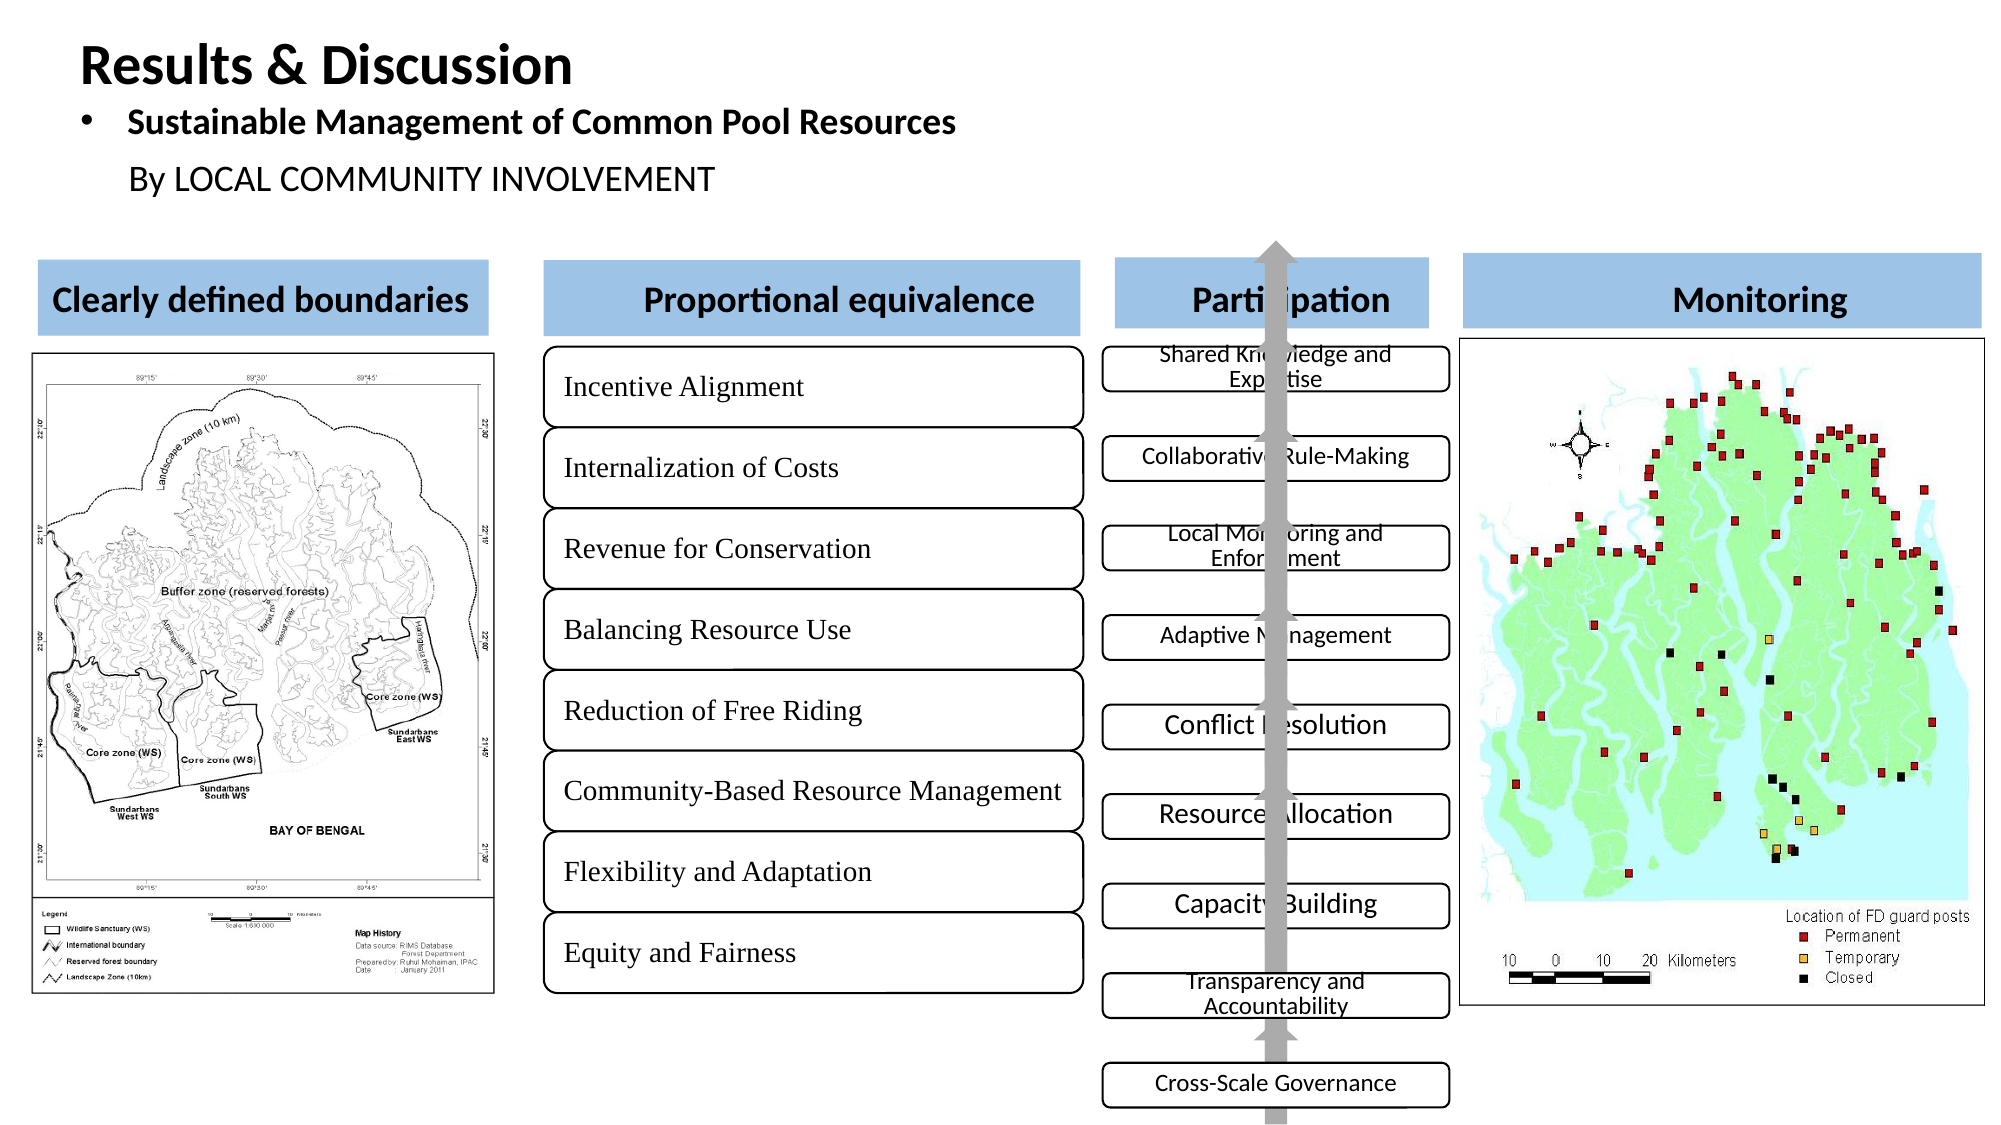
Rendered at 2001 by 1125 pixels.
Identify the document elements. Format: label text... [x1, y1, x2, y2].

text_box Results & Discussion Sustainable Management of Common Pool Resources [65, 19, 1450, 150]
text_box Clearly defined boundaries [37, 267, 489, 328]
picture [17, 346, 510, 994]
picture [1456, 334, 1989, 1015]
text_box Proportional equivalence [628, 267, 1051, 328]
text_box By LOCAL COMMUNITY INVOLVEMENT [113, 146, 1464, 207]
text_box [37, 259, 490, 337]
text_box Monitoring [1657, 267, 1863, 328]
text_box [543, 259, 1081, 337]
text_box [1462, 252, 1983, 329]
text_box Participation [1177, 267, 1264, 328]
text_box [1102, 346, 1450, 1108]
text_box [1114, 256, 1264, 329]
text_box Participation [1288, 267, 1406, 328]
text_box [1288, 256, 1430, 329]
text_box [543, 346, 1084, 994]
